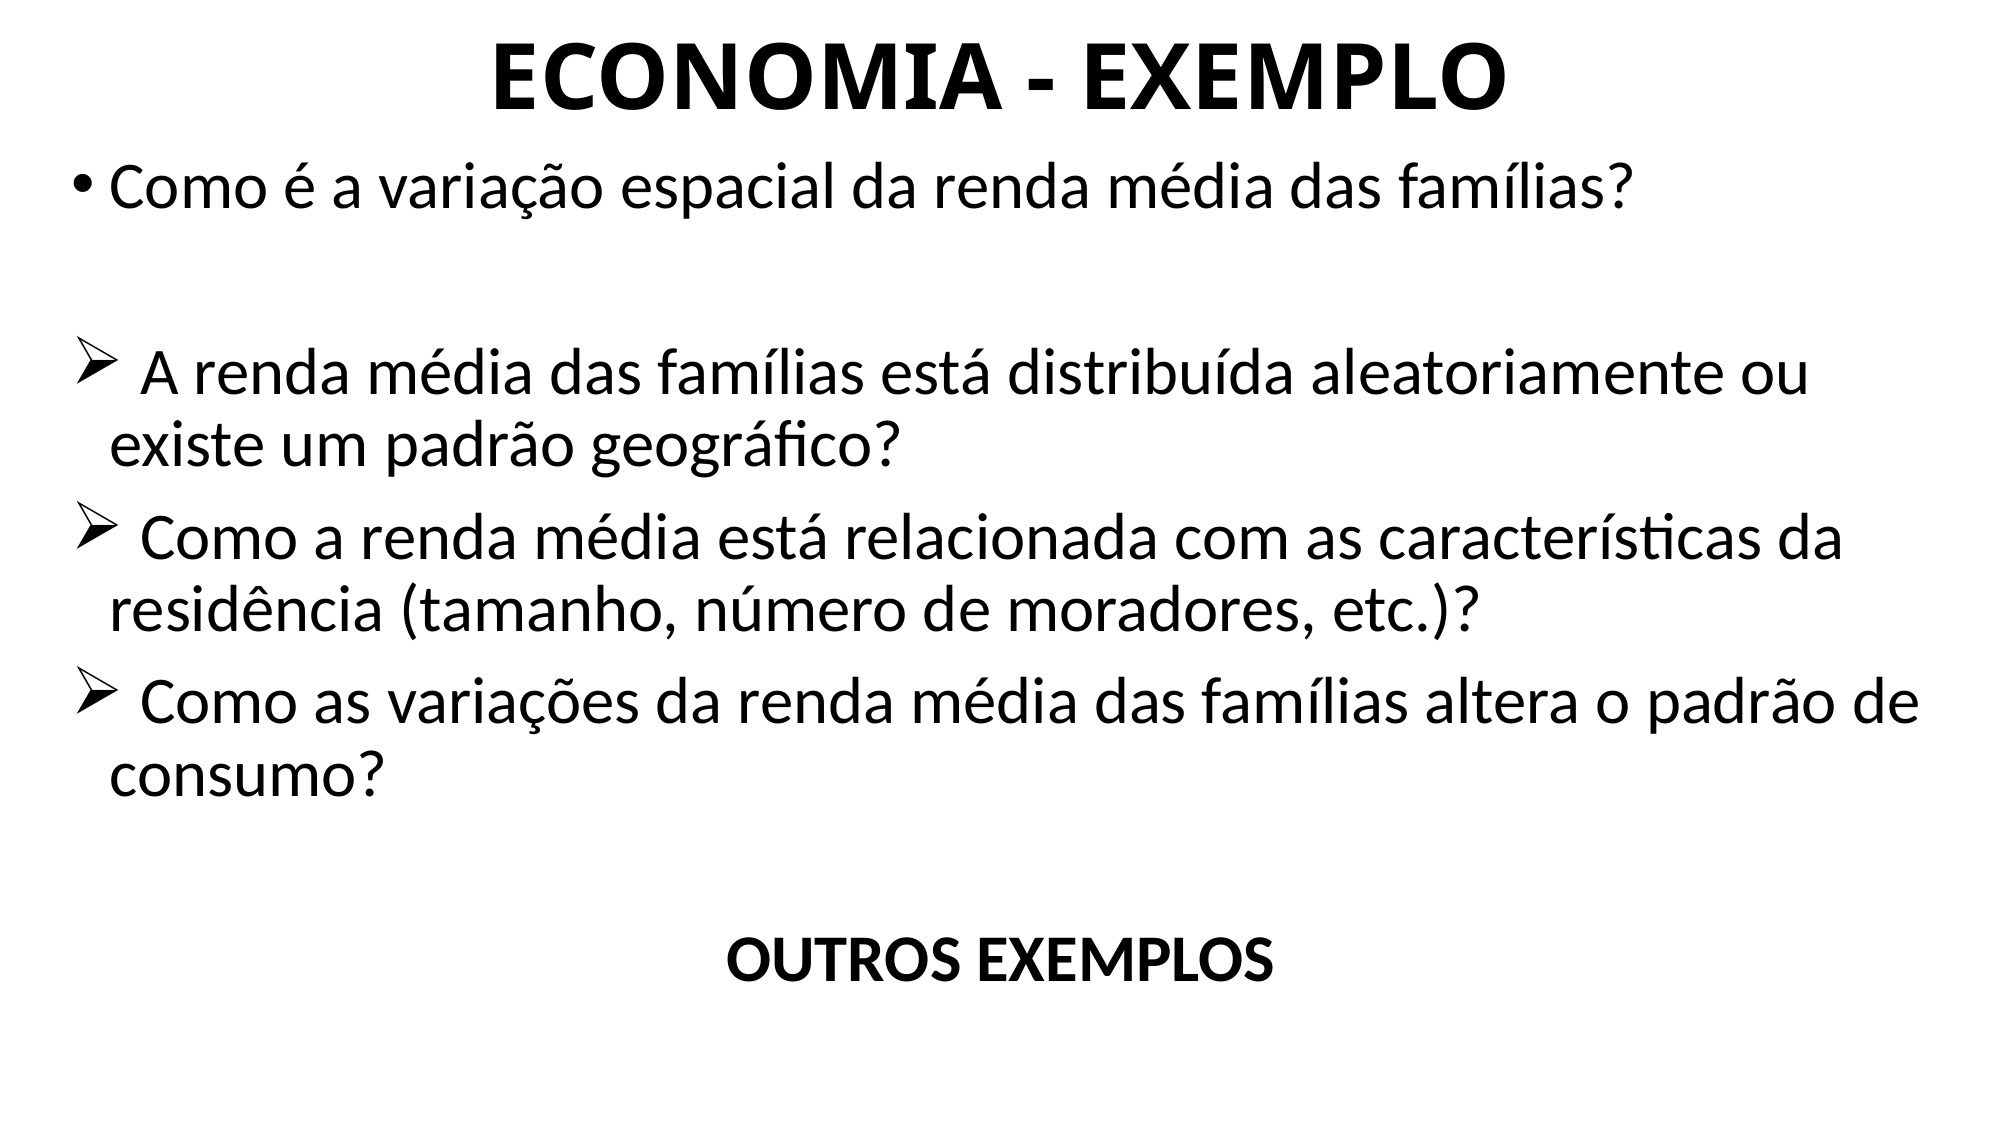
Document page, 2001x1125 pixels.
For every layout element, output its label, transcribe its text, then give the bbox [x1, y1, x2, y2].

list Como é a variação espacial da renda média das famílias? A renda média das famílias está distribuída aleatoriamente ou existe um padrão geográfico? Como a renda média está relacionada com as características da residência (tamanho, número de moradores, etc.)? Como as variações da renda média das famílias altera o padrão de consumo? OUTROS EXEMPLOS [56, 143, 1946, 1094]
title ECONOMIA - EXEMPLO [137, 16, 1863, 143]
